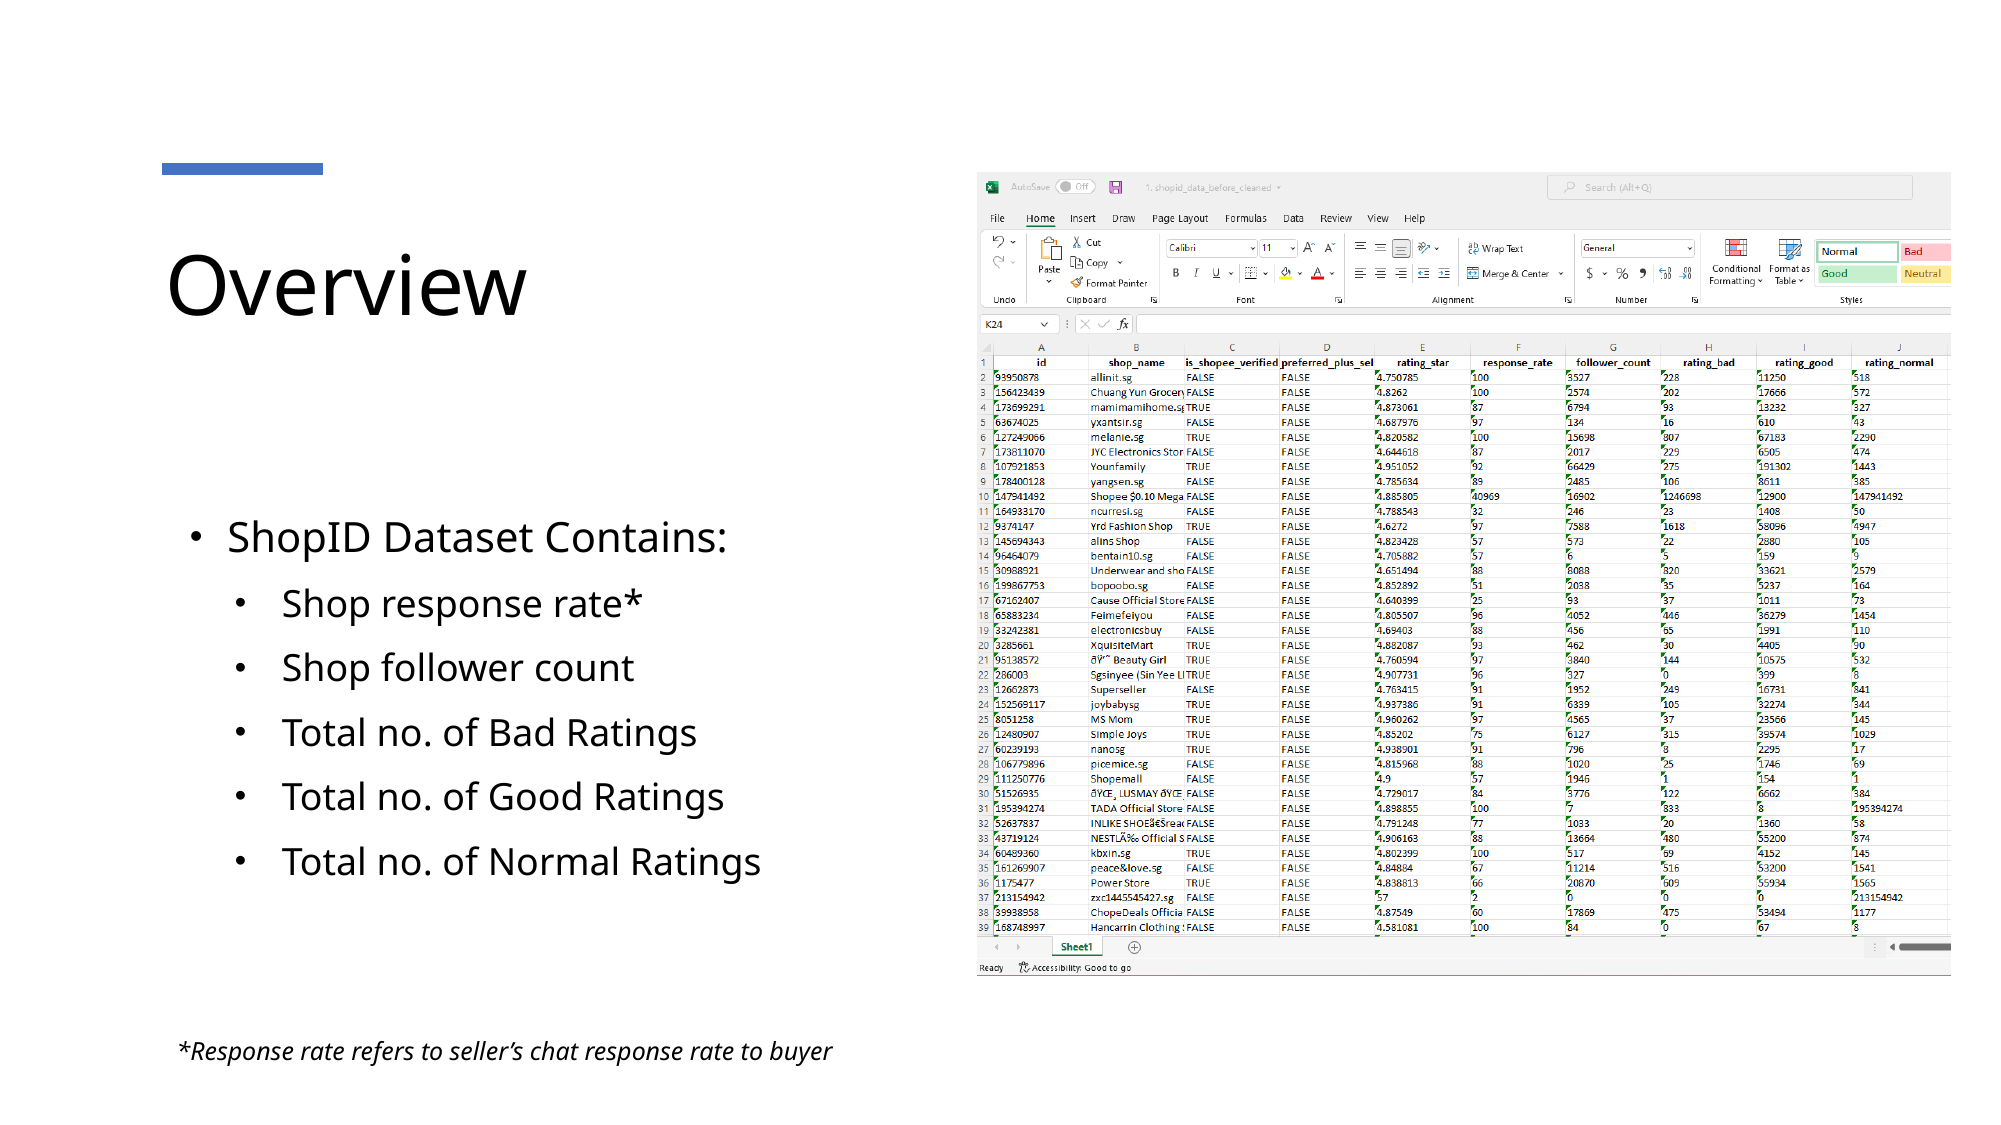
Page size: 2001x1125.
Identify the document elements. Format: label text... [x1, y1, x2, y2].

picture [977, 172, 1951, 976]
title Overview [150, 224, 977, 441]
text_box *Response rate refers to seller’s chat response rate to buyer [161, 1027, 1756, 1103]
text_box [150, 468, 977, 975]
text_box ShopID Dataset Contains: Shop response rate* Shop follower count Total no. of Bad Ratings Total no. of Good Ratings Total no. of Normal Ratings [174, 493, 1875, 1000]
